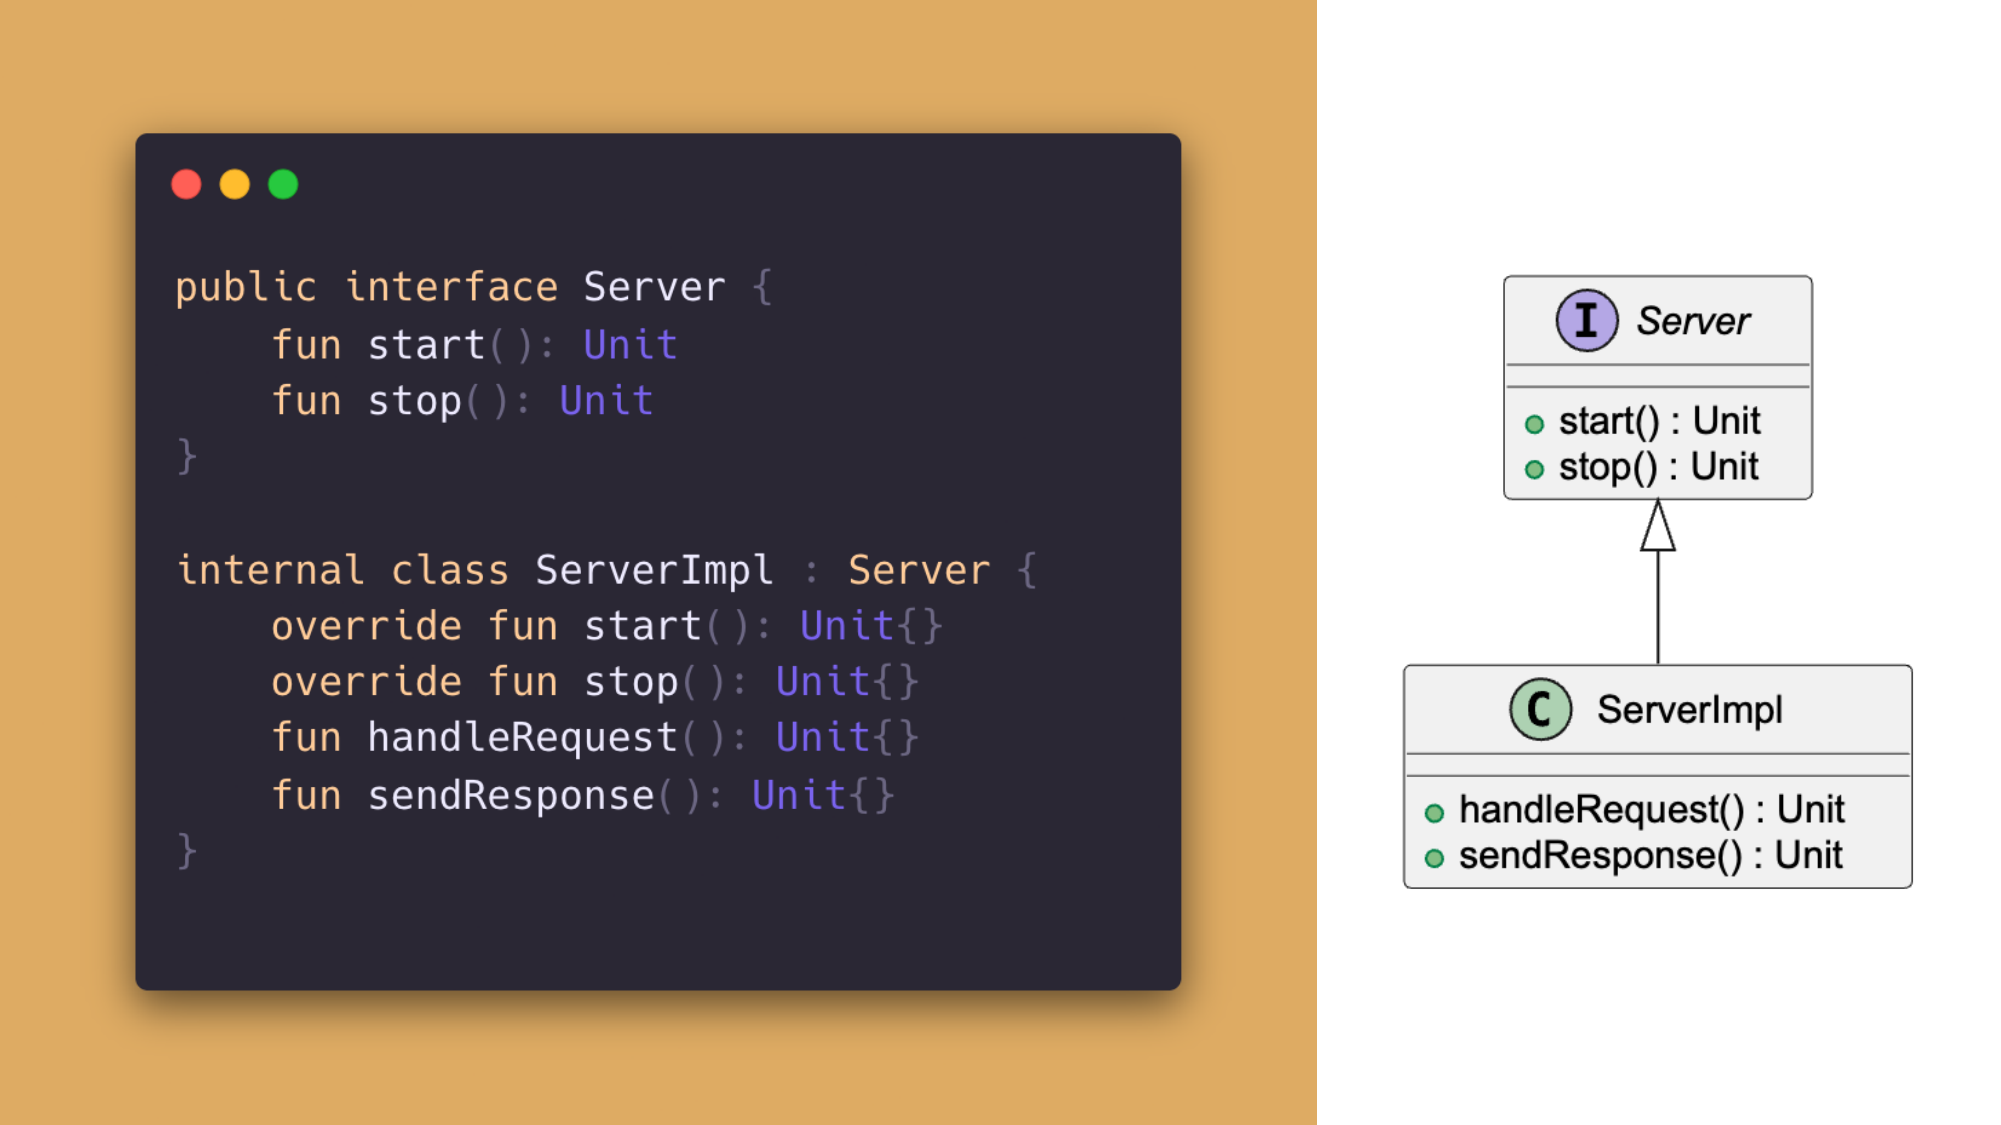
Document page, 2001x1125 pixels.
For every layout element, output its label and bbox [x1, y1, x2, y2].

picture [1384, 256, 1932, 907]
picture [0, 0, 1317, 1125]
text_box [1317, 0, 2000, 1125]
